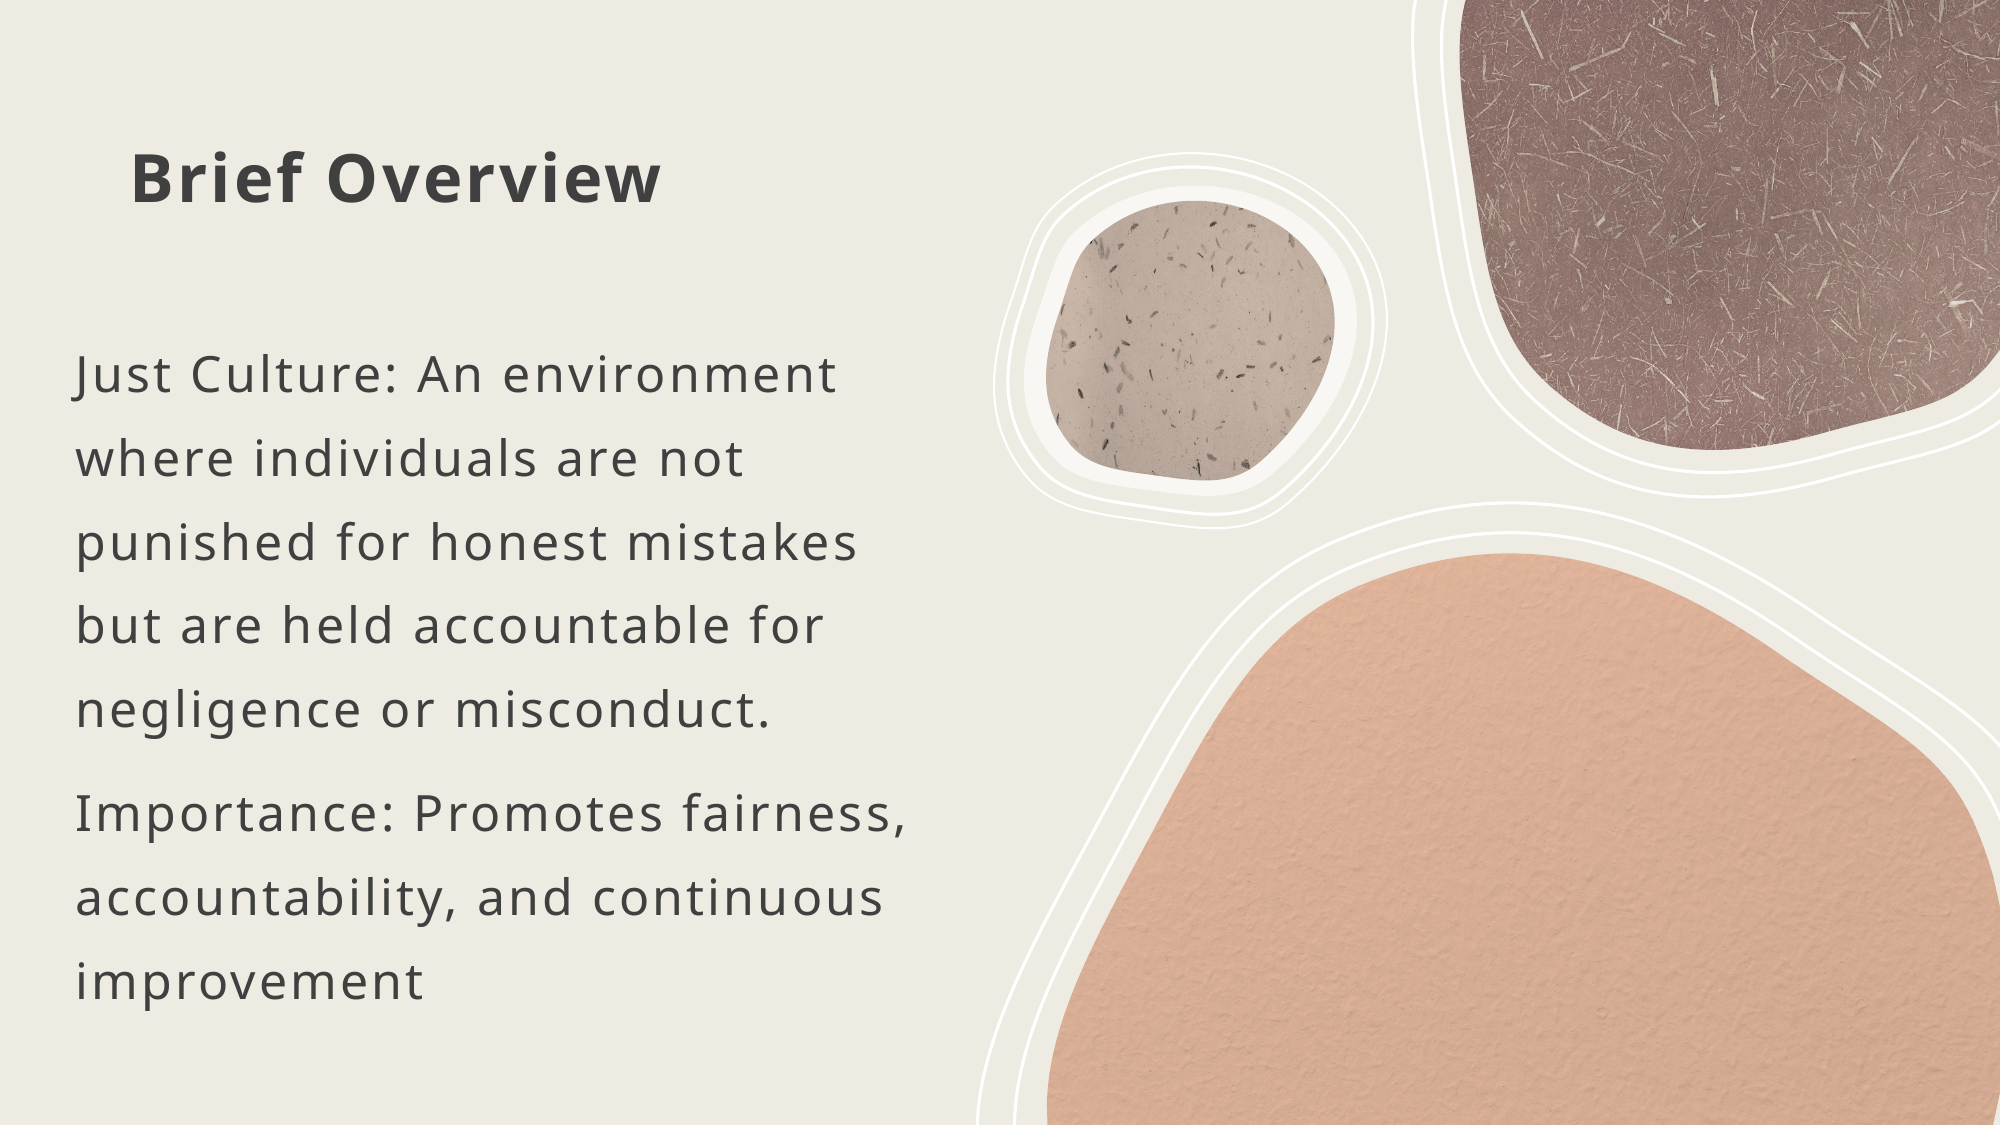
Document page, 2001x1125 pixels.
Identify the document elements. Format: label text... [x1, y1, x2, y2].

title Brief Overview [111, 62, 956, 232]
list Just Culture: An environment where individuals are not punished for honest mistakes but are held accountable for negligence or misconduct. Importance: Promotes fairness, accountability, and continuous improvement [57, 299, 956, 1063]
picture [1459, 0, 2000, 450]
